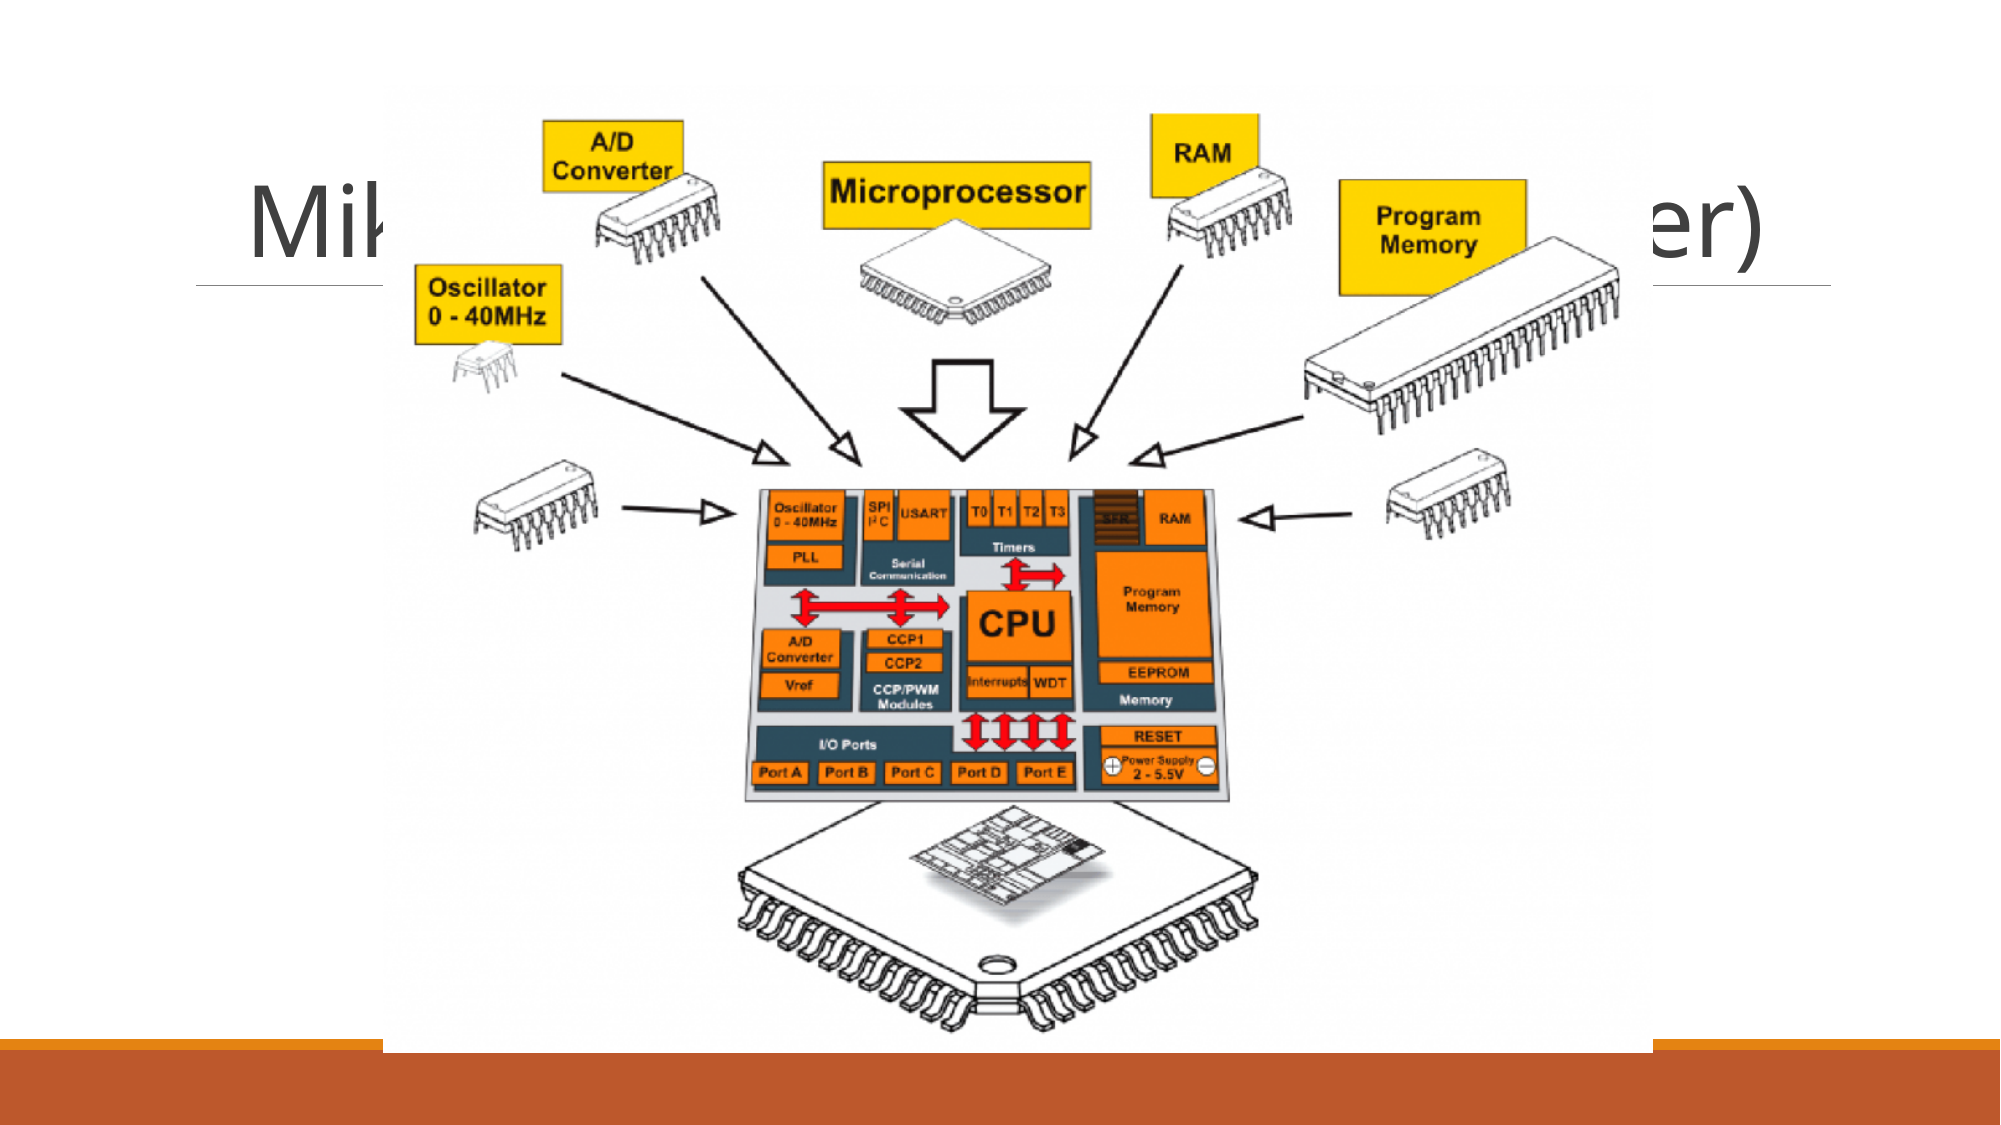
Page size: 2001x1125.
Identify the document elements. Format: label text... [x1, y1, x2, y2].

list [382, 84, 1653, 1054]
title Mikrodenetleyici(Microcontroller) [180, 47, 1830, 285]
